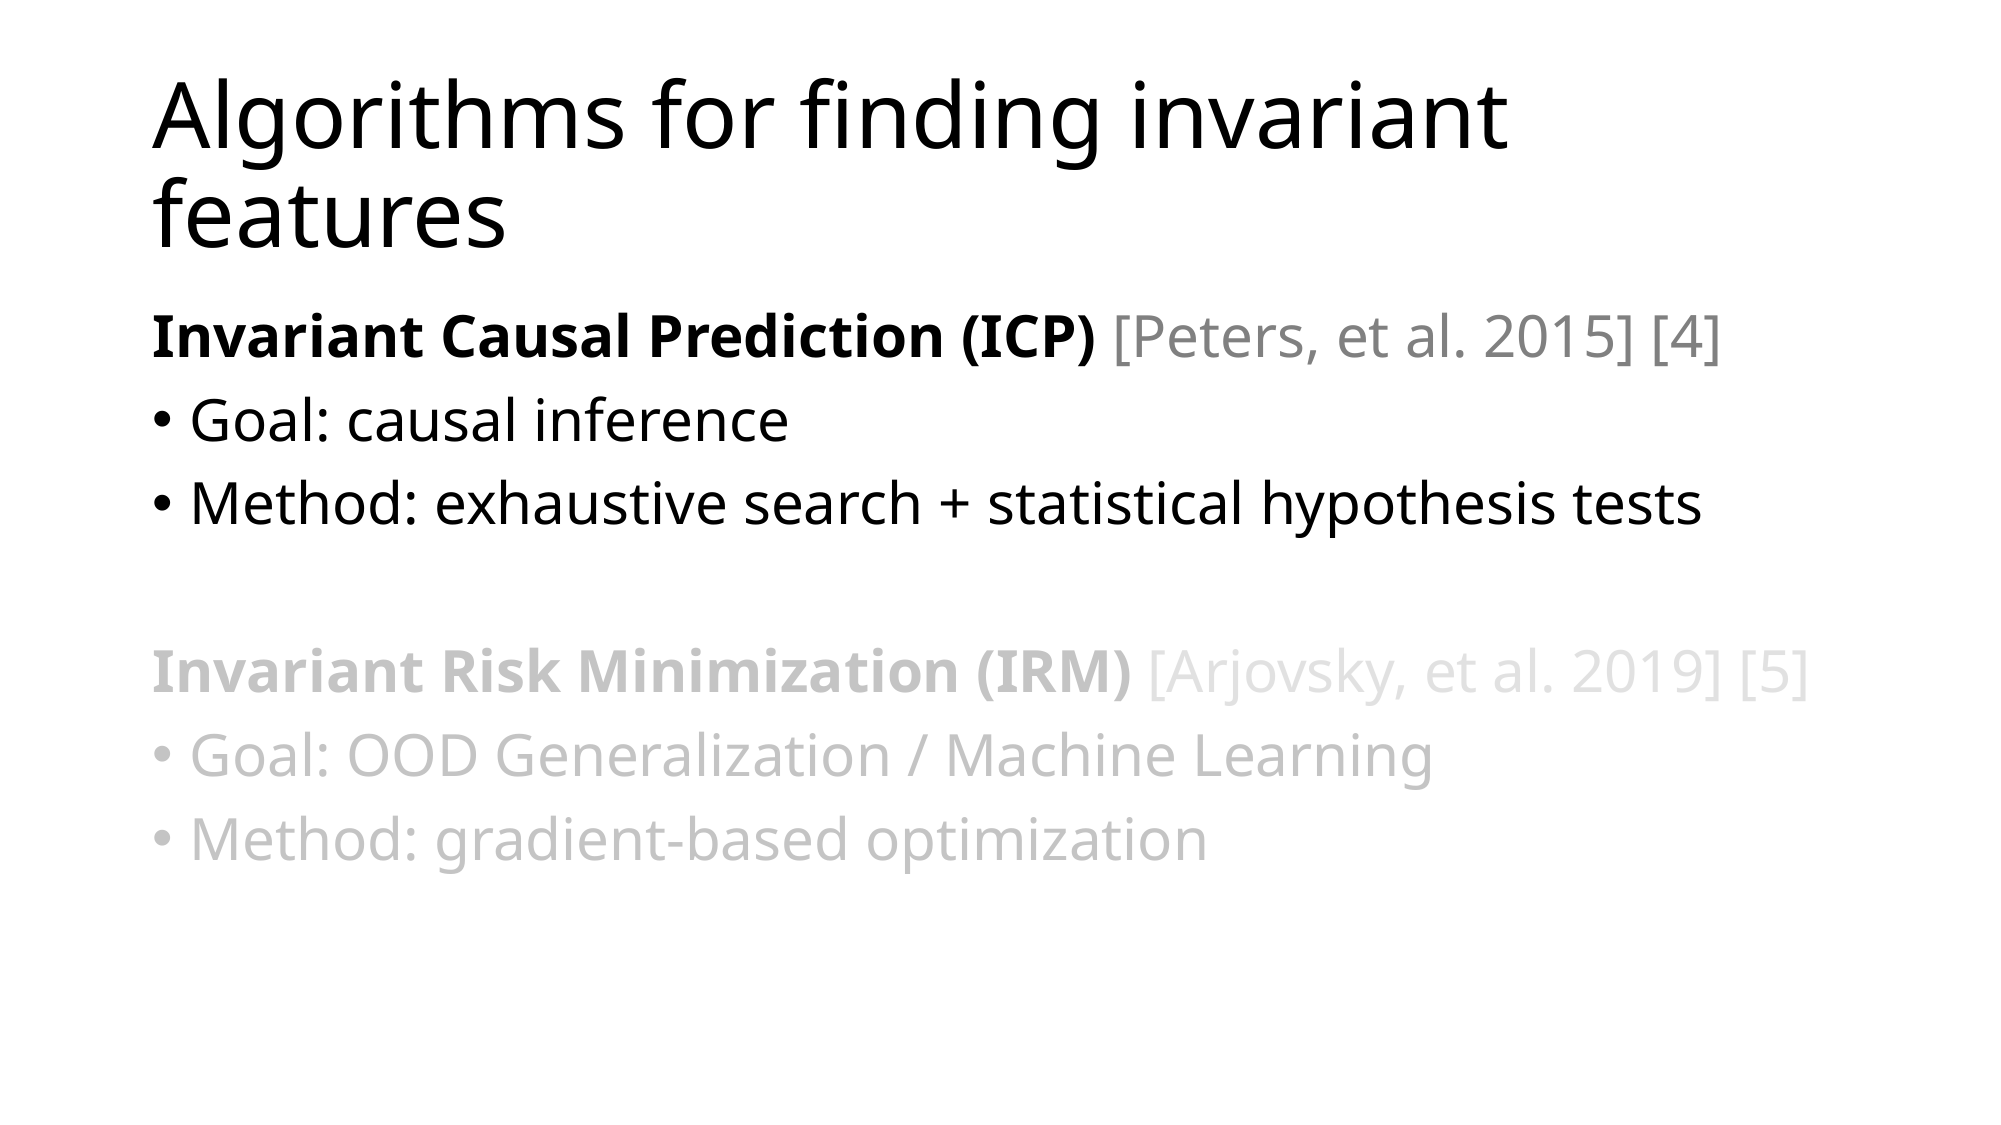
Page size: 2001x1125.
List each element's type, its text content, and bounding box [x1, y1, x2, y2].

list Invariant Causal Prediction (ICP) [Peters, et al. 2015] [4] Goal: causal inference Method: exhaustive search + statistical hypothesis tests Invariant Risk Minimization (IRM) [Arjovsky, et al. 2019] [5] Goal: OOD Generalization / Machine Learning Method: gradient-based optimization [137, 299, 1903, 1014]
title Algorithms for finding invariant features [137, 59, 1863, 278]
text_box [64, 579, 1880, 986]
